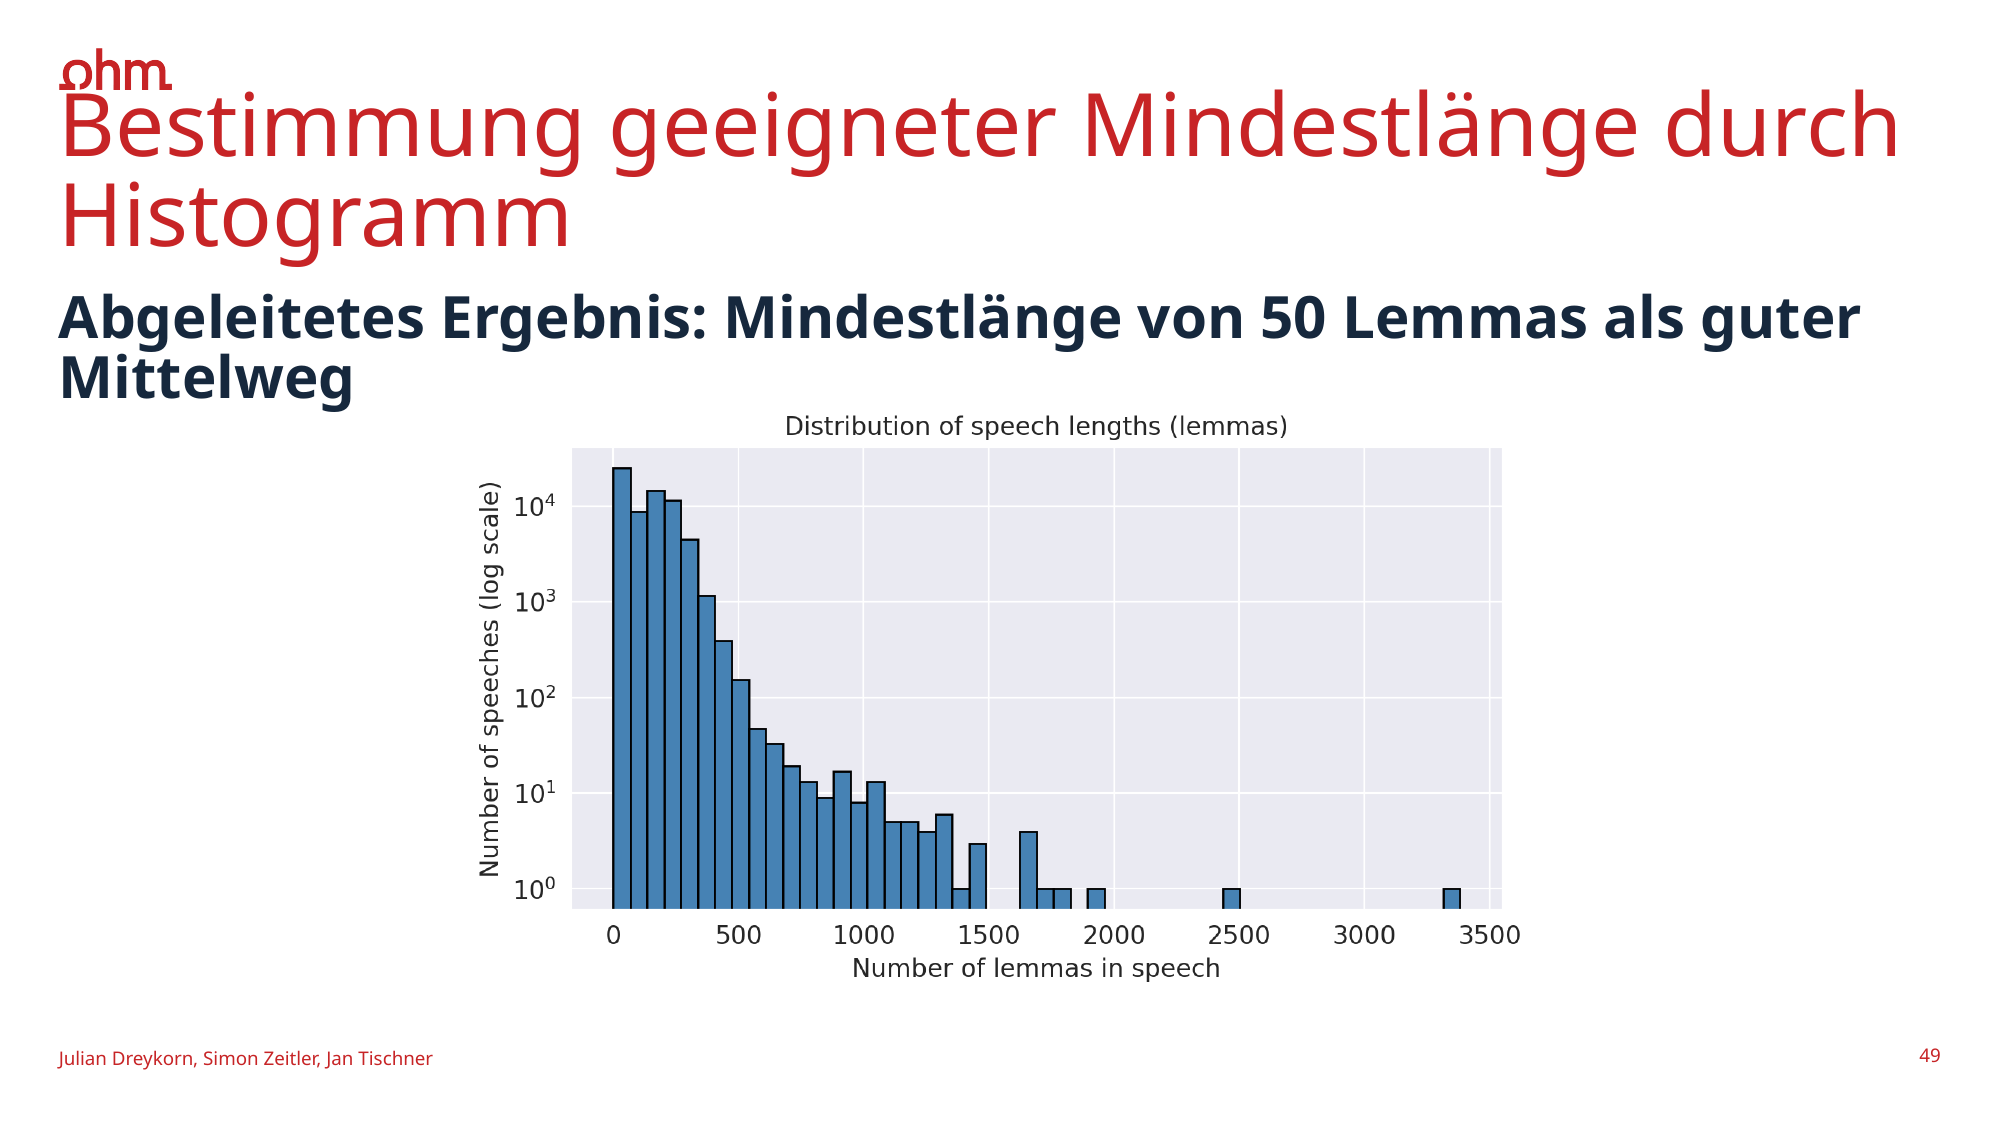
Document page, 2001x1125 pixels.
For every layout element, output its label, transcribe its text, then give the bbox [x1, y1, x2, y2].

footer Julian Dreykorn, Simon Zeitler, Jan Tischner [59, 1046, 1536, 1069]
slide_number 49 [1827, 1046, 1941, 1070]
picture [59, 48, 172, 90]
list Abgeleitetes Ergebnis: Mindestlänge von 50 Lemmas als guter Mittelweg [59, 289, 1942, 352]
picture [464, 400, 1536, 998]
title Bestimmung geeigneter Mindestlänge durch Histogramm [59, 177, 1941, 264]
